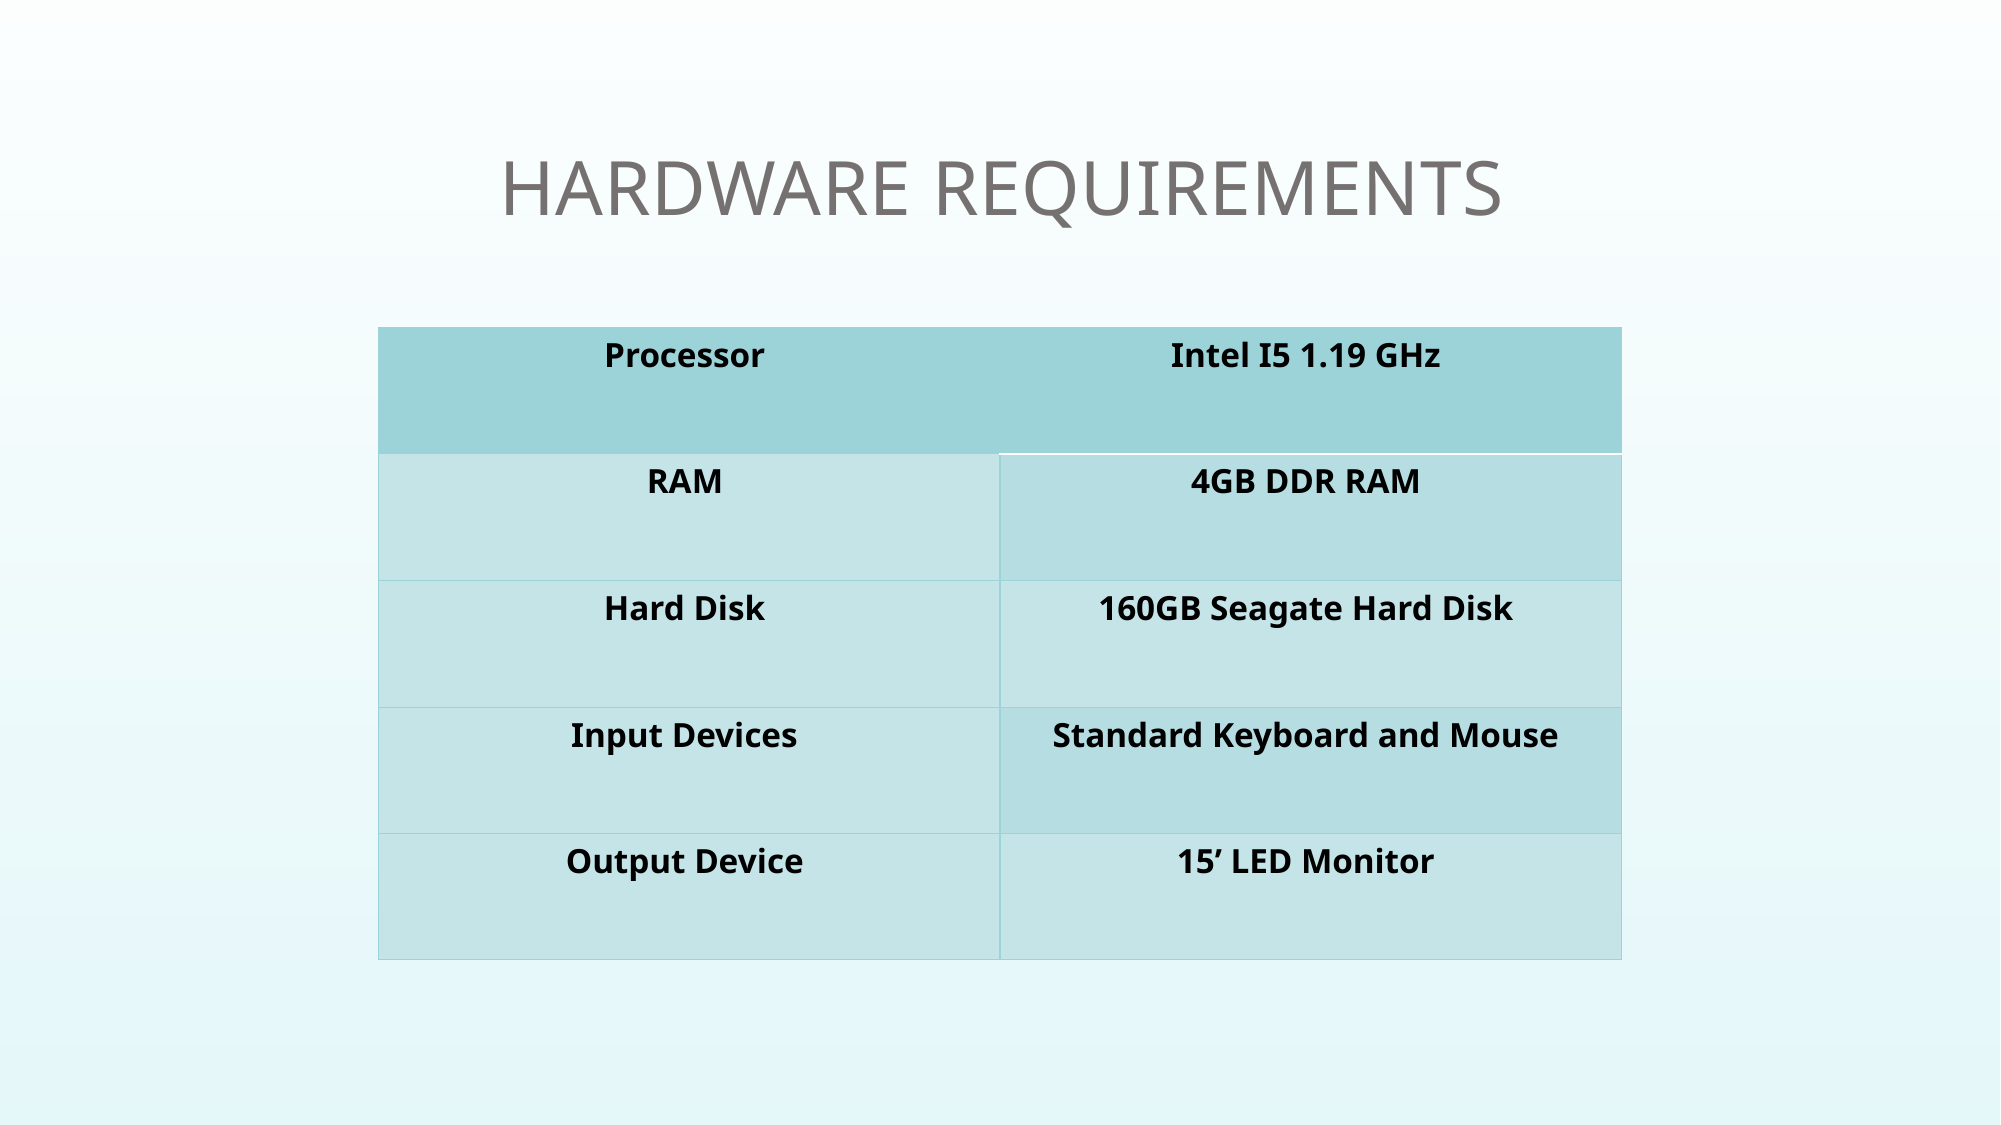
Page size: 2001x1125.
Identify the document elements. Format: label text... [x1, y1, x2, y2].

text_box HARDWARE REQUIREMENTS [139, 81, 1865, 300]
table_header Processor [379, 328, 999, 453]
table_cell Output Device [379, 834, 999, 959]
table_header Intel I5 1.19 GHz [1001, 328, 1621, 453]
table_cell 4GB DDR RAM [1001, 455, 1621, 580]
table_cell Input Devices [379, 708, 999, 833]
table_cell 160GB Seagate Hard Disk [1001, 581, 1621, 707]
table_cell Standard Keyboard and Mouse [1001, 708, 1621, 833]
table_cell Hard Disk [379, 581, 999, 707]
table_cell 15’ LED Monitor [1001, 834, 1621, 959]
table_cell RAM [379, 454, 999, 580]
